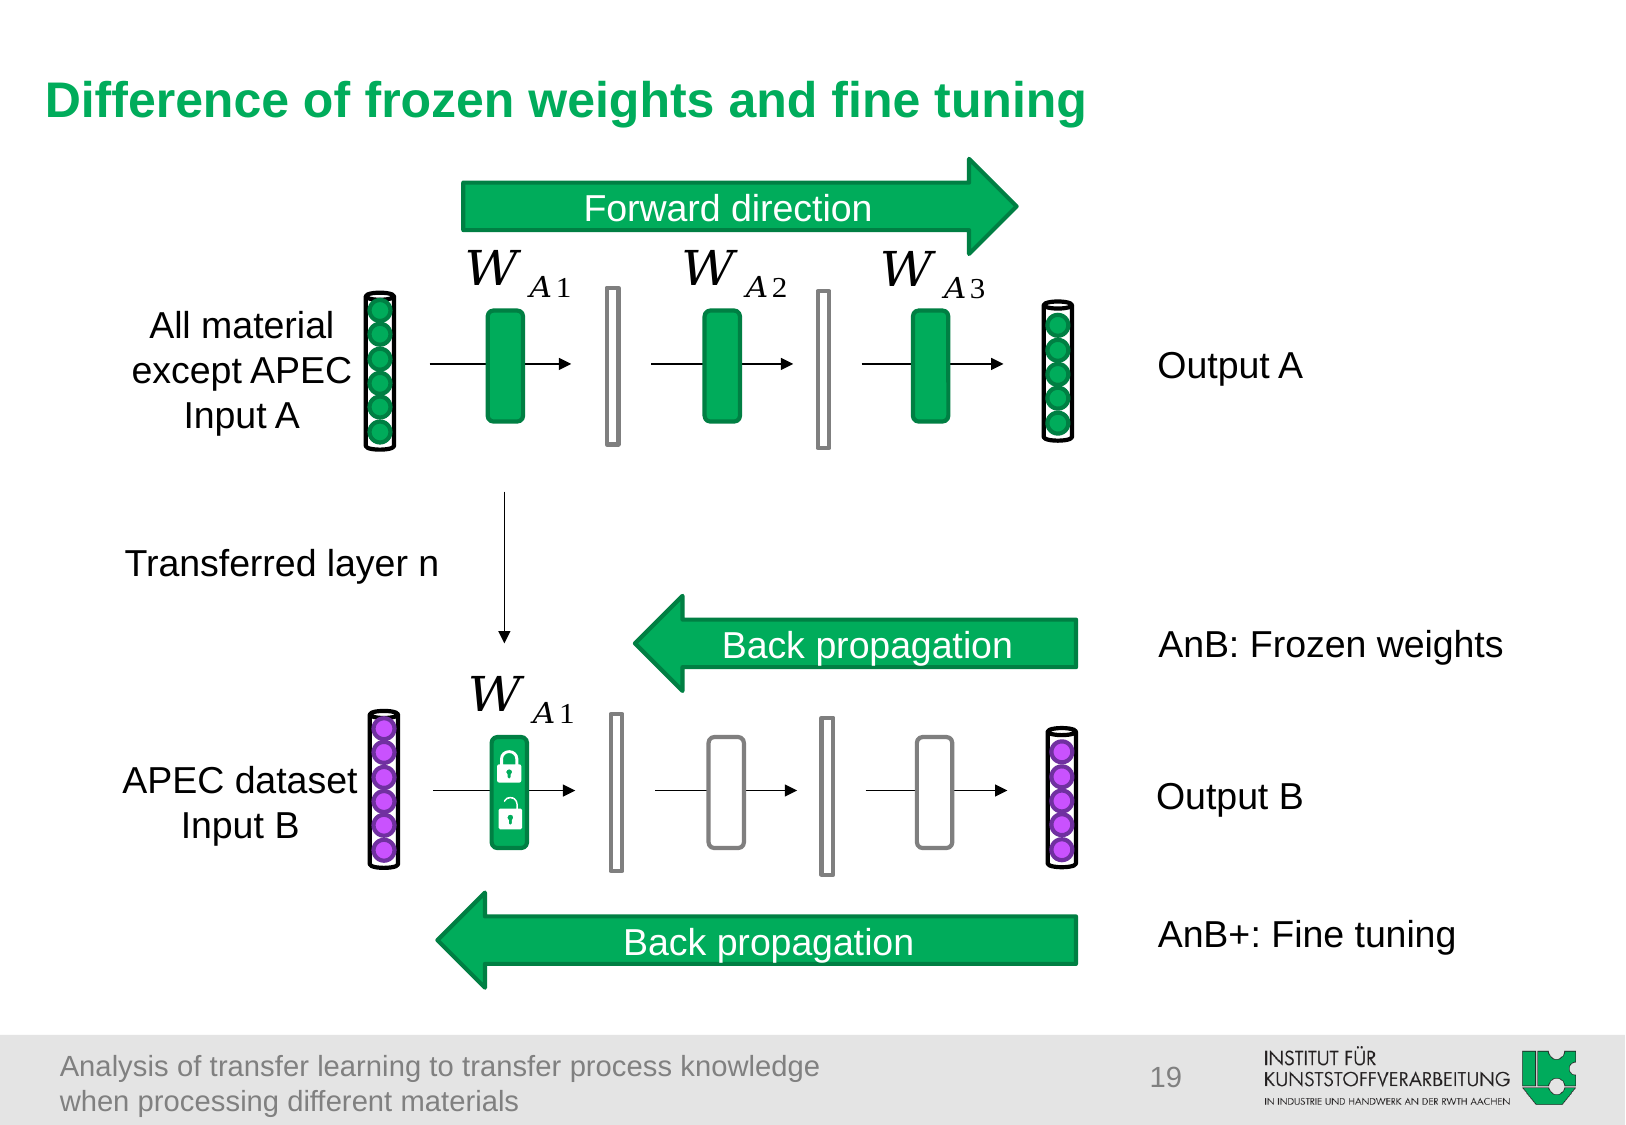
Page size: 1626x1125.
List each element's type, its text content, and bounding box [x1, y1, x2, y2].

text_box AnB+: Fine tuning [1143, 902, 1472, 963]
text_box AnB: Frozen weights [1143, 613, 1519, 673]
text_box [369, 668, 1077, 875]
text_box Back propagation [435, 890, 1079, 990]
text_box Output B [1141, 764, 1559, 825]
text_box All material except APEC Input A [116, 293, 360, 443]
text_box Output A [1142, 334, 1319, 394]
text_box 19 [1098, 1051, 1234, 1107]
text_box APEC dataset Input B [107, 748, 364, 854]
title Difference of frozen weights and fine tuning [44, 67, 1581, 186]
text_box Transferred layer n [109, 531, 455, 637]
text_box Forward direction [461, 156, 1019, 241]
picture [1265, 1046, 1576, 1105]
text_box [365, 243, 1073, 450]
text_box Back propagation [632, 593, 1079, 669]
